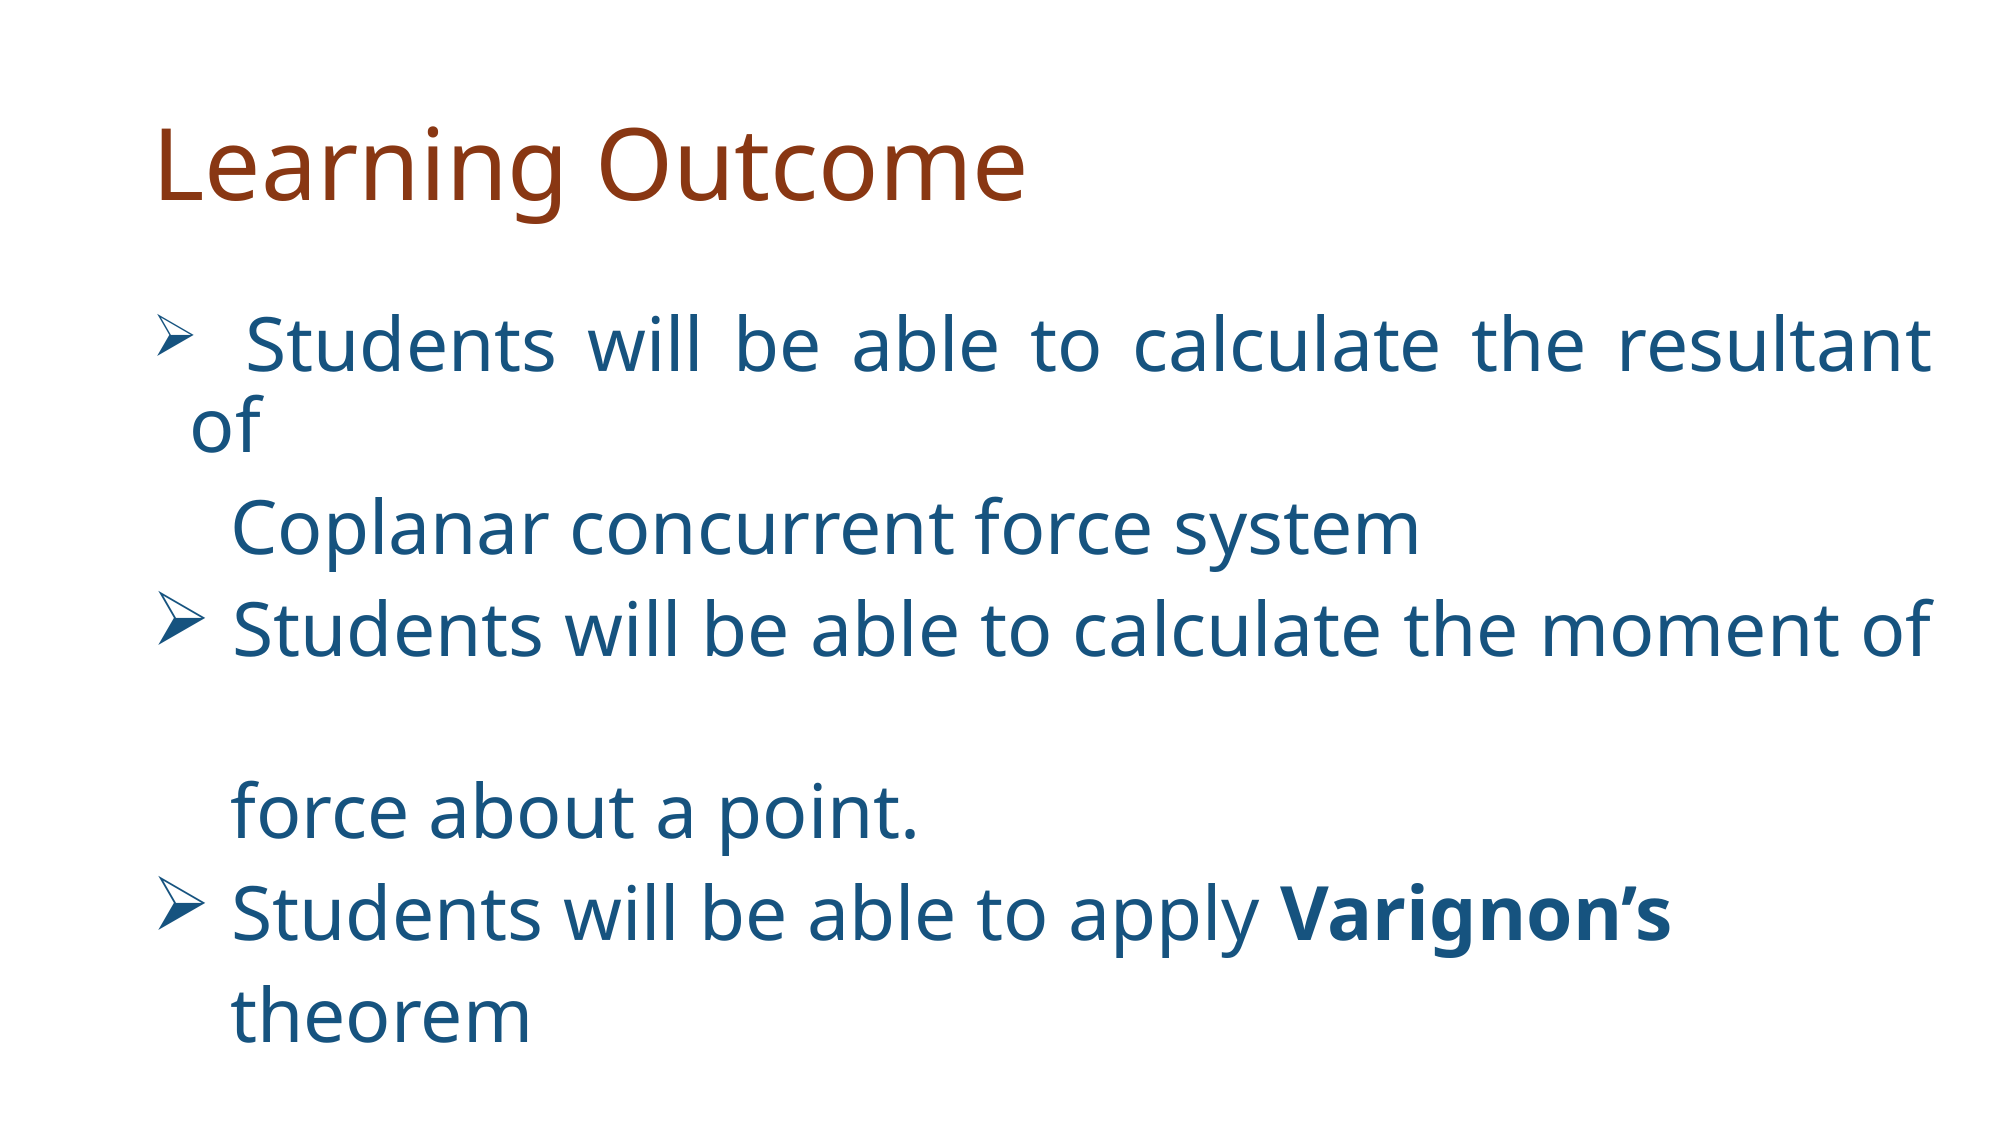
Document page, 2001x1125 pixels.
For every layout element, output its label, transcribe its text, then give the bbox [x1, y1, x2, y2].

title Learning Outcome [137, 59, 1863, 278]
list Students will be able to calculate the resultant of Coplanar concurrent force system Students will be able to calculate the moment of force about a point. Students will be able to apply Varignon’s theorem [137, 299, 1949, 1014]
